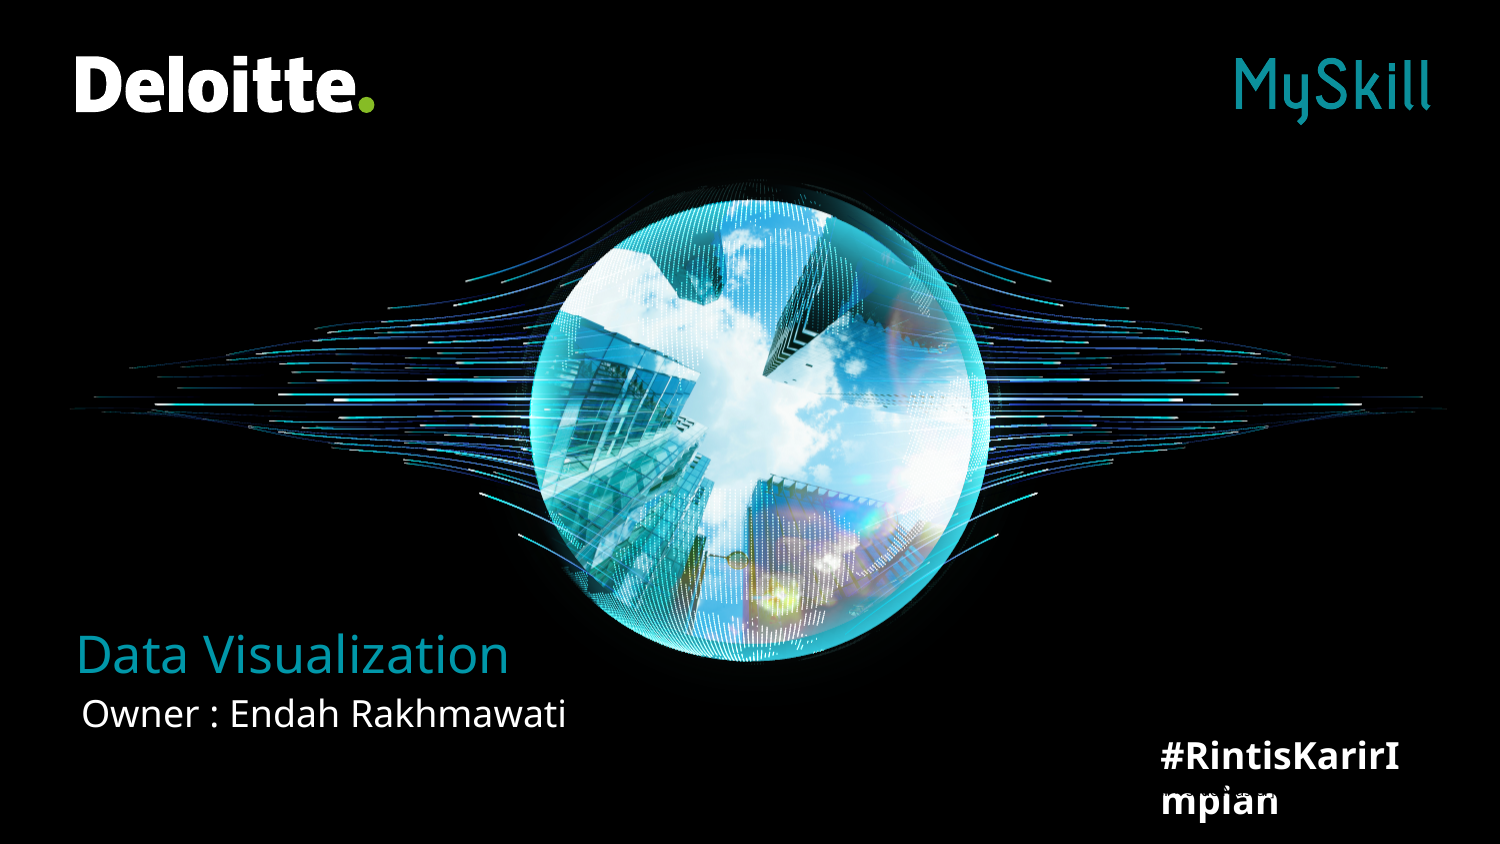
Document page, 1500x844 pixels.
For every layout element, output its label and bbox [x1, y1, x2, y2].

text_box [75, 55, 375, 114]
picture [0, 0, 1500, 844]
